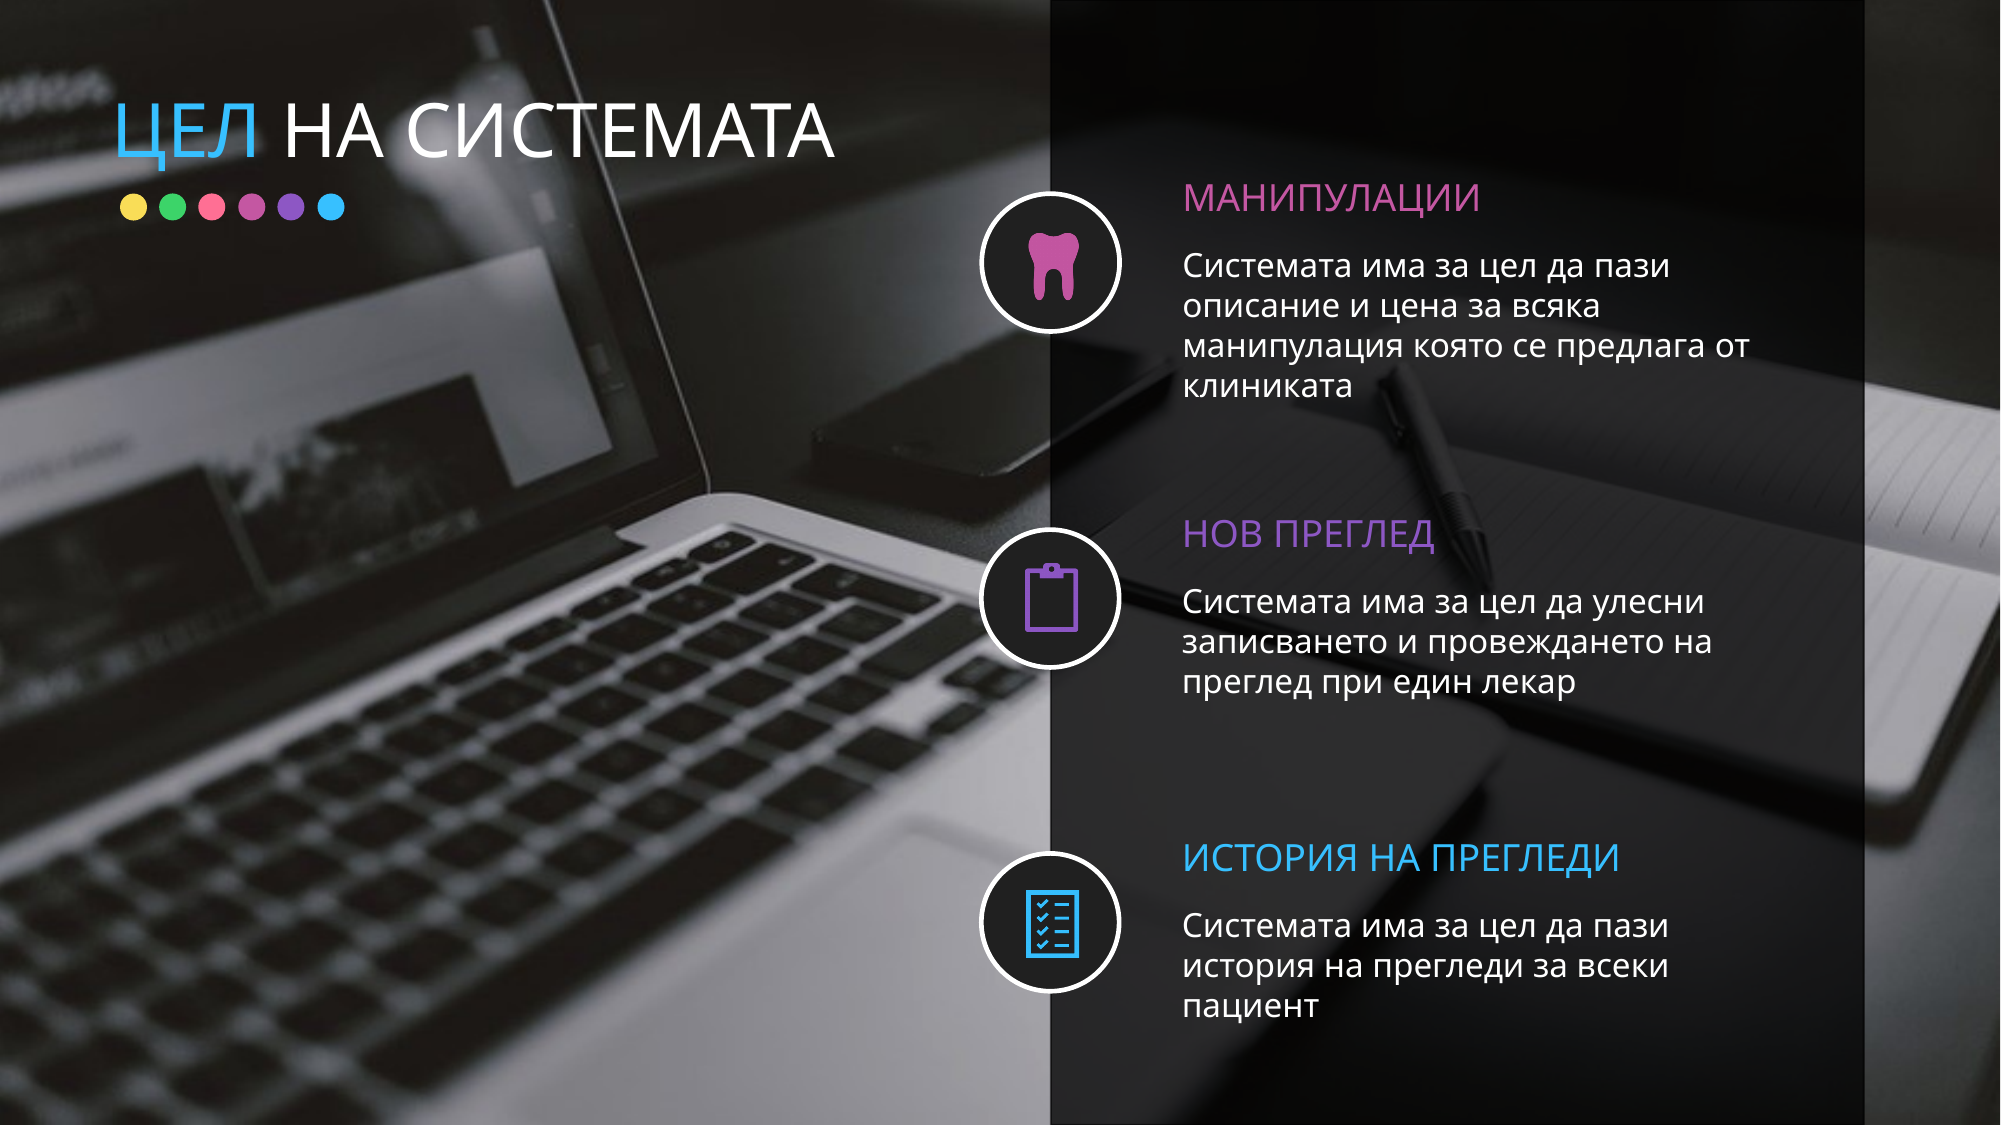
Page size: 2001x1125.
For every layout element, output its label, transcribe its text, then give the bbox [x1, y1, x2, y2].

text_box [159, 193, 187, 221]
text_box [198, 193, 226, 221]
text_box [980, 192, 1121, 333]
text_box [980, 852, 1121, 993]
text_box МАНИПУЛАЦИИ Системата има за цел да пази описание и цена за всяка манипулация която се предлага от клиниката [1167, 181, 1814, 412]
text_box [1050, 0, 1865, 1125]
picture [1011, 883, 1094, 965]
picture [1865, 0, 2001, 1125]
picture [1013, 226, 1094, 307]
text_box [238, 193, 266, 221]
text_box ЦЕЛ НА СИСТЕМАТА [96, 75, 1824, 181]
text_box НОВ ПРЕГЛЕД Системата има за цел да улесни записването и провеждането на преглед при един лекар [1167, 502, 1813, 708]
text_box [120, 193, 148, 221]
picture [1010, 556, 1093, 639]
text_box [317, 193, 345, 221]
text_box ИСТОРИЯ НА ПРЕГЛЕДИ Системата има за цел да пази история на прегледи за всеки пациент [1167, 826, 1813, 1032]
text_box [980, 528, 1121, 669]
text_box [277, 193, 305, 221]
picture [0, 0, 1050, 1125]
